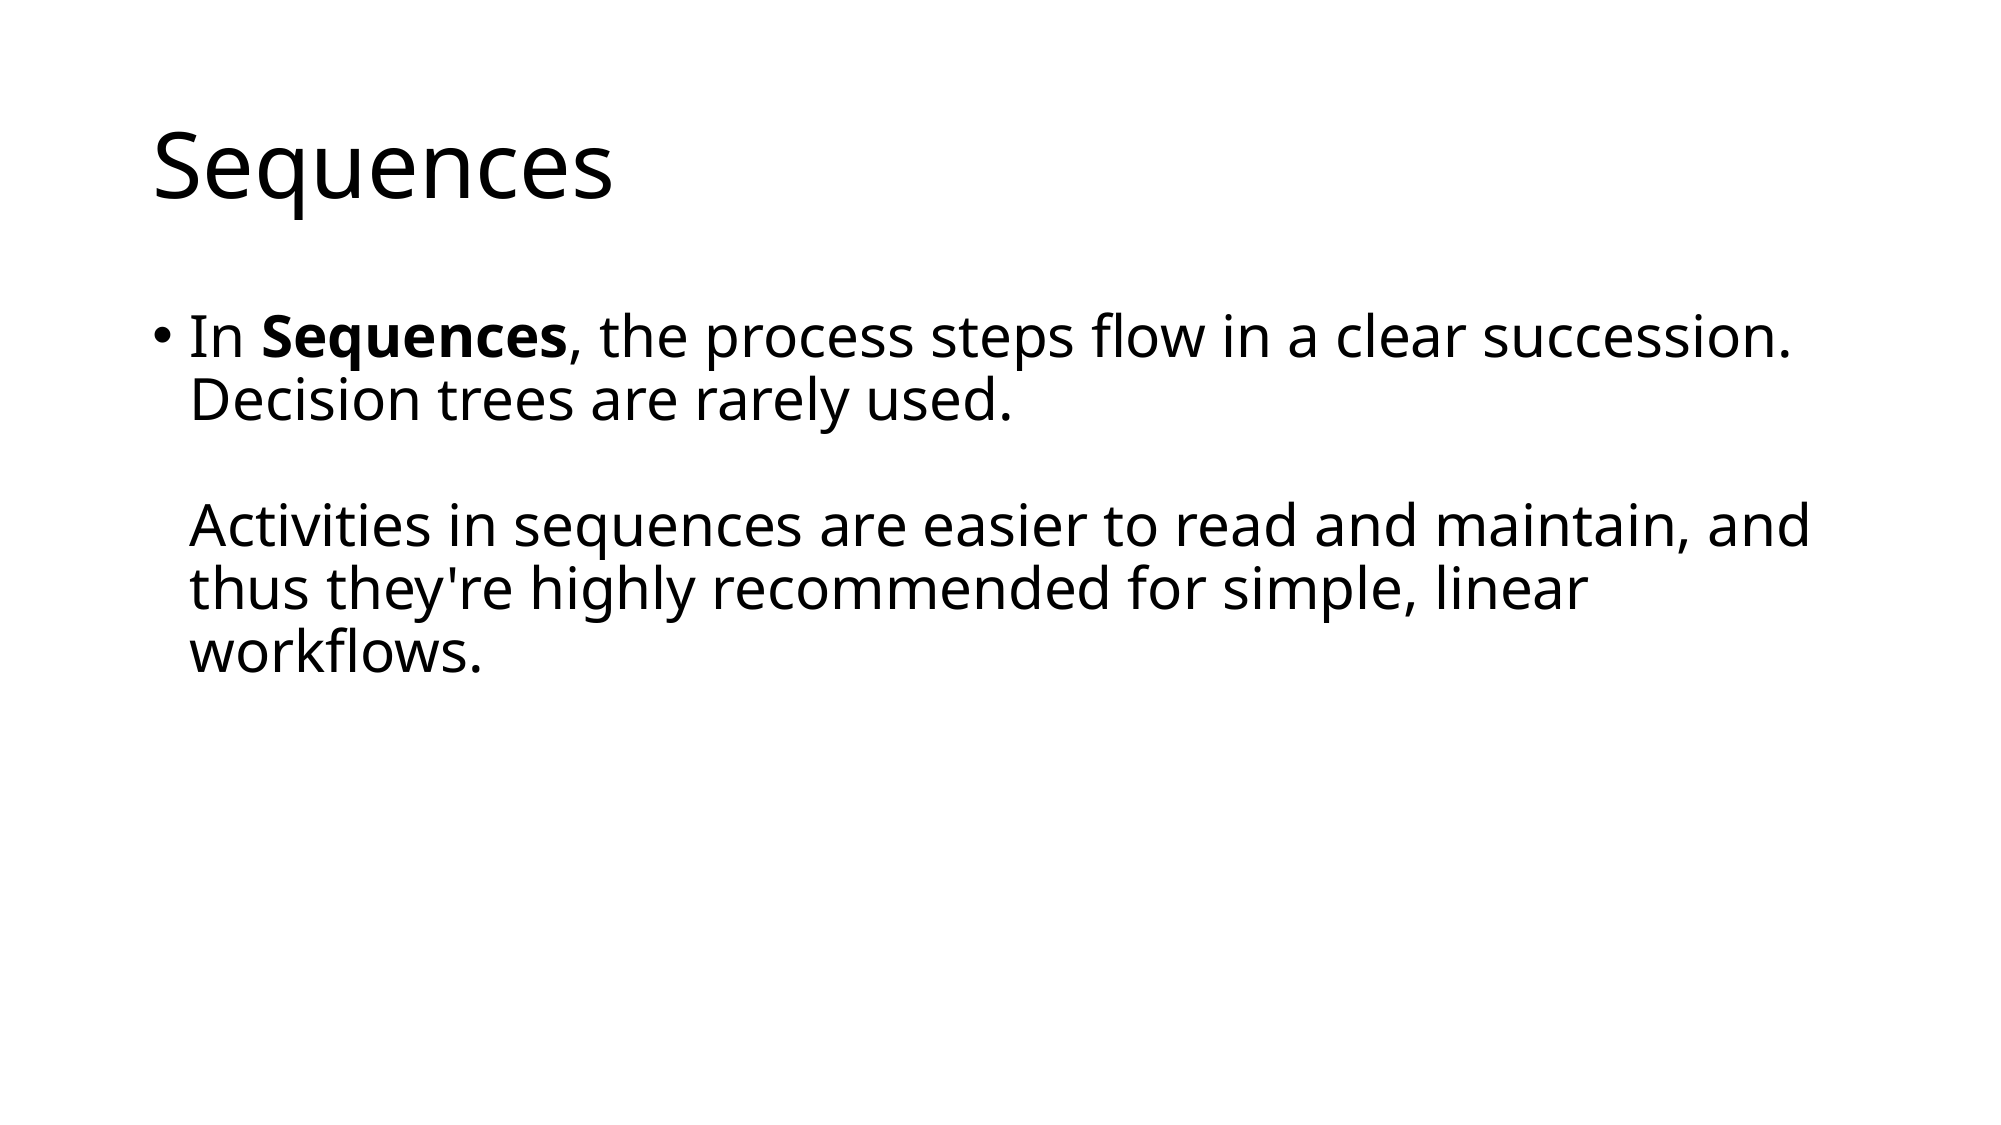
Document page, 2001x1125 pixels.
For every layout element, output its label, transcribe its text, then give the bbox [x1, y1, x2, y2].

title Sequences [137, 59, 1863, 278]
list In Sequences, the process steps flow in a clear succession. Decision trees are rarely used. Activities in sequences are easier to read and maintain, and thus they're highly recommended for simple, linear workflows. [137, 299, 1863, 1014]
